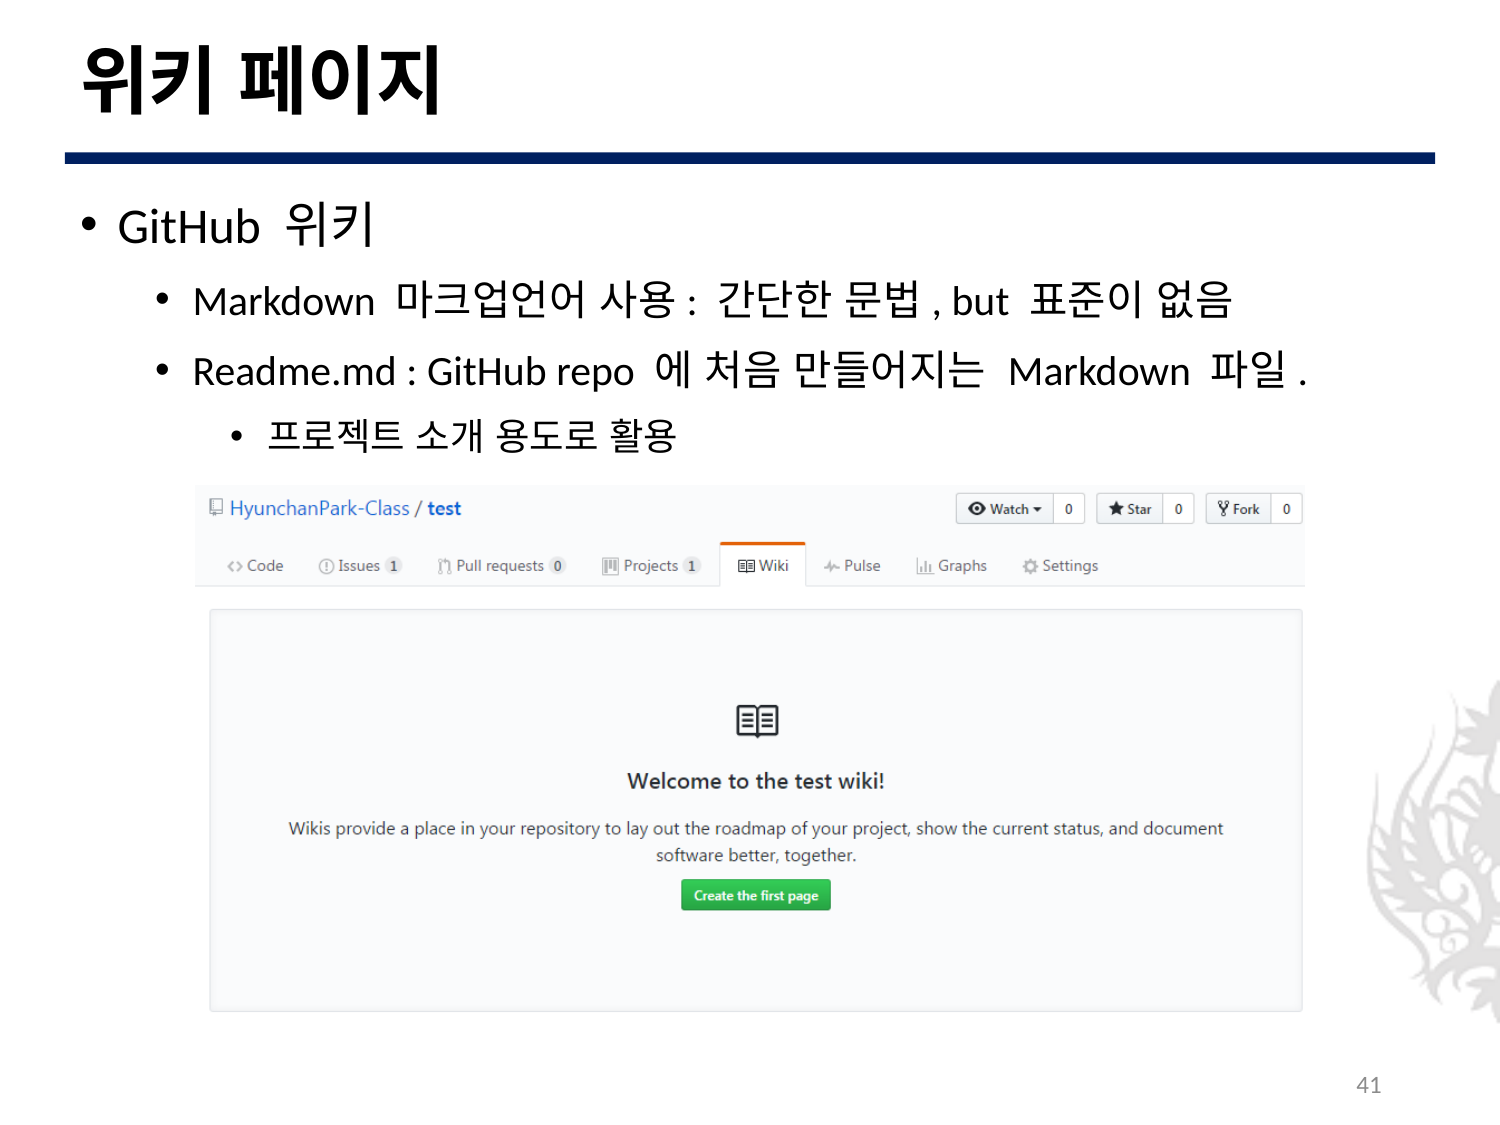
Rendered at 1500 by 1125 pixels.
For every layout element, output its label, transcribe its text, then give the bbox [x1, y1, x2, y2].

picture [195, 485, 1305, 1021]
slide_number 41 [1059, 1057, 1397, 1111]
title 위키 페이지 [64, 26, 1436, 143]
list GitHub 위키 Markdown 마크업언어 사용: 간단한 문법, but 표준이 없음 Readme.md : GitHub repo 에 처음 만들어지는 Markdown 파일. 프로젝트 소개 용도로 활용 [64, 173, 1436, 1039]
